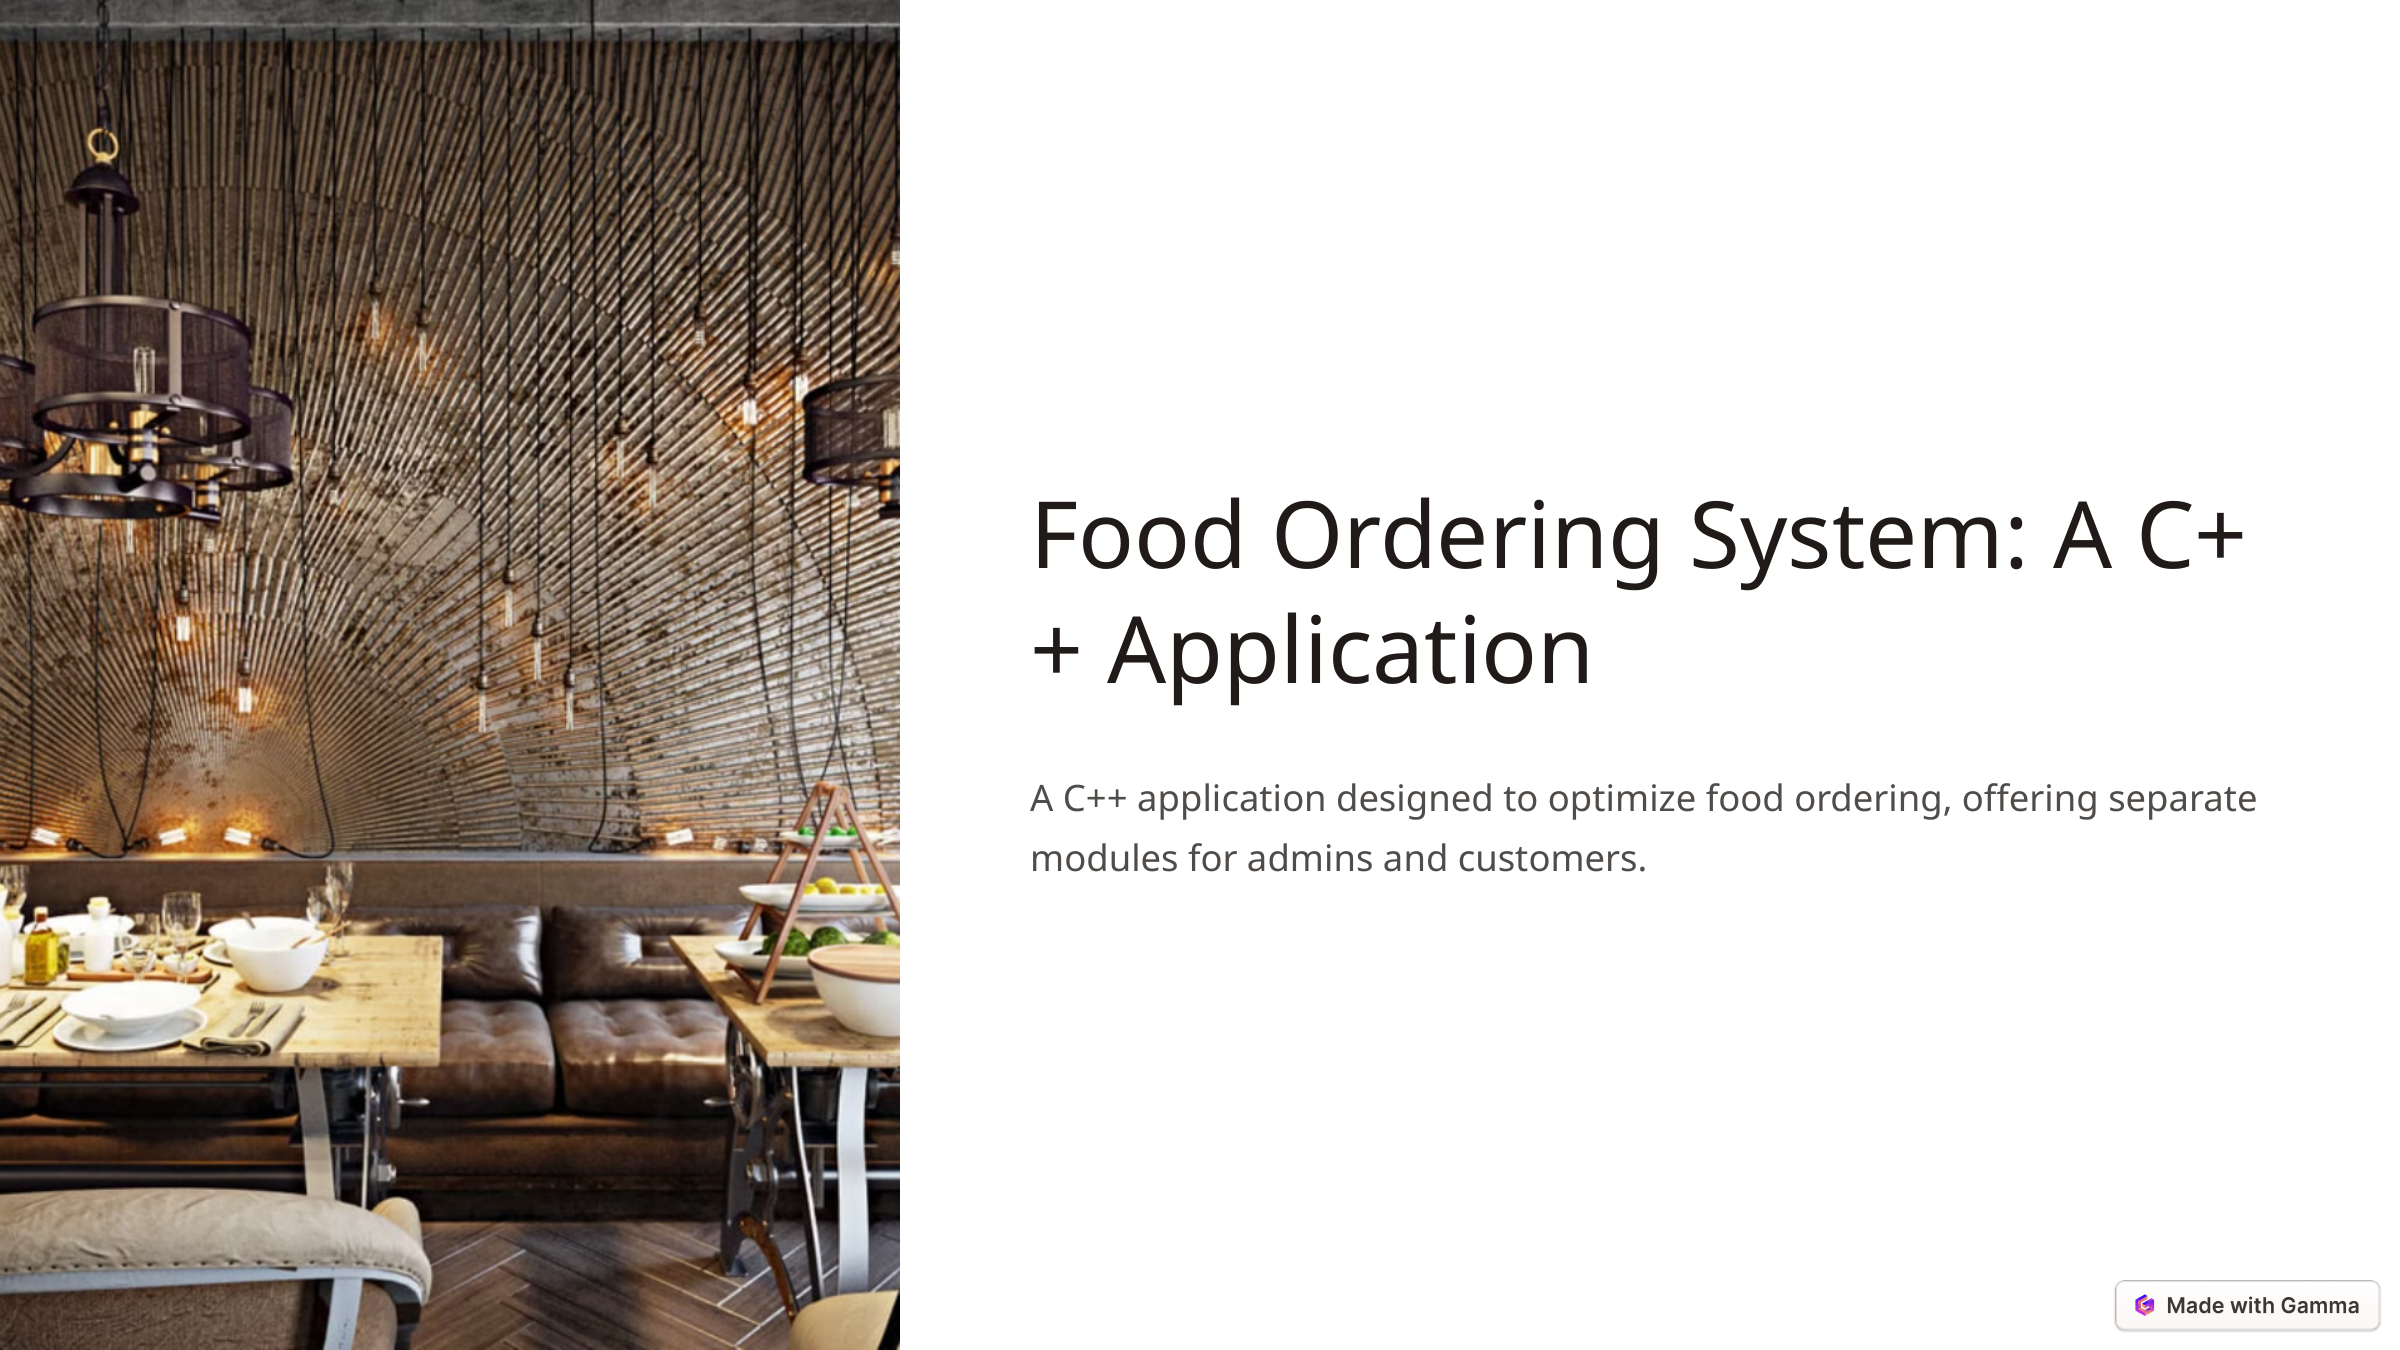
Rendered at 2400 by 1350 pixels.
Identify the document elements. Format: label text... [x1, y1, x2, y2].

text_box A C++ application designed to optimize food ordering, offering separate modules for admins and customers. [1030, 759, 2270, 879]
picture [0, 0, 900, 1350]
picture [2106, 1271, 2389, 1339]
text_box Food Ordering System: A C++ Application [1030, 471, 2270, 704]
